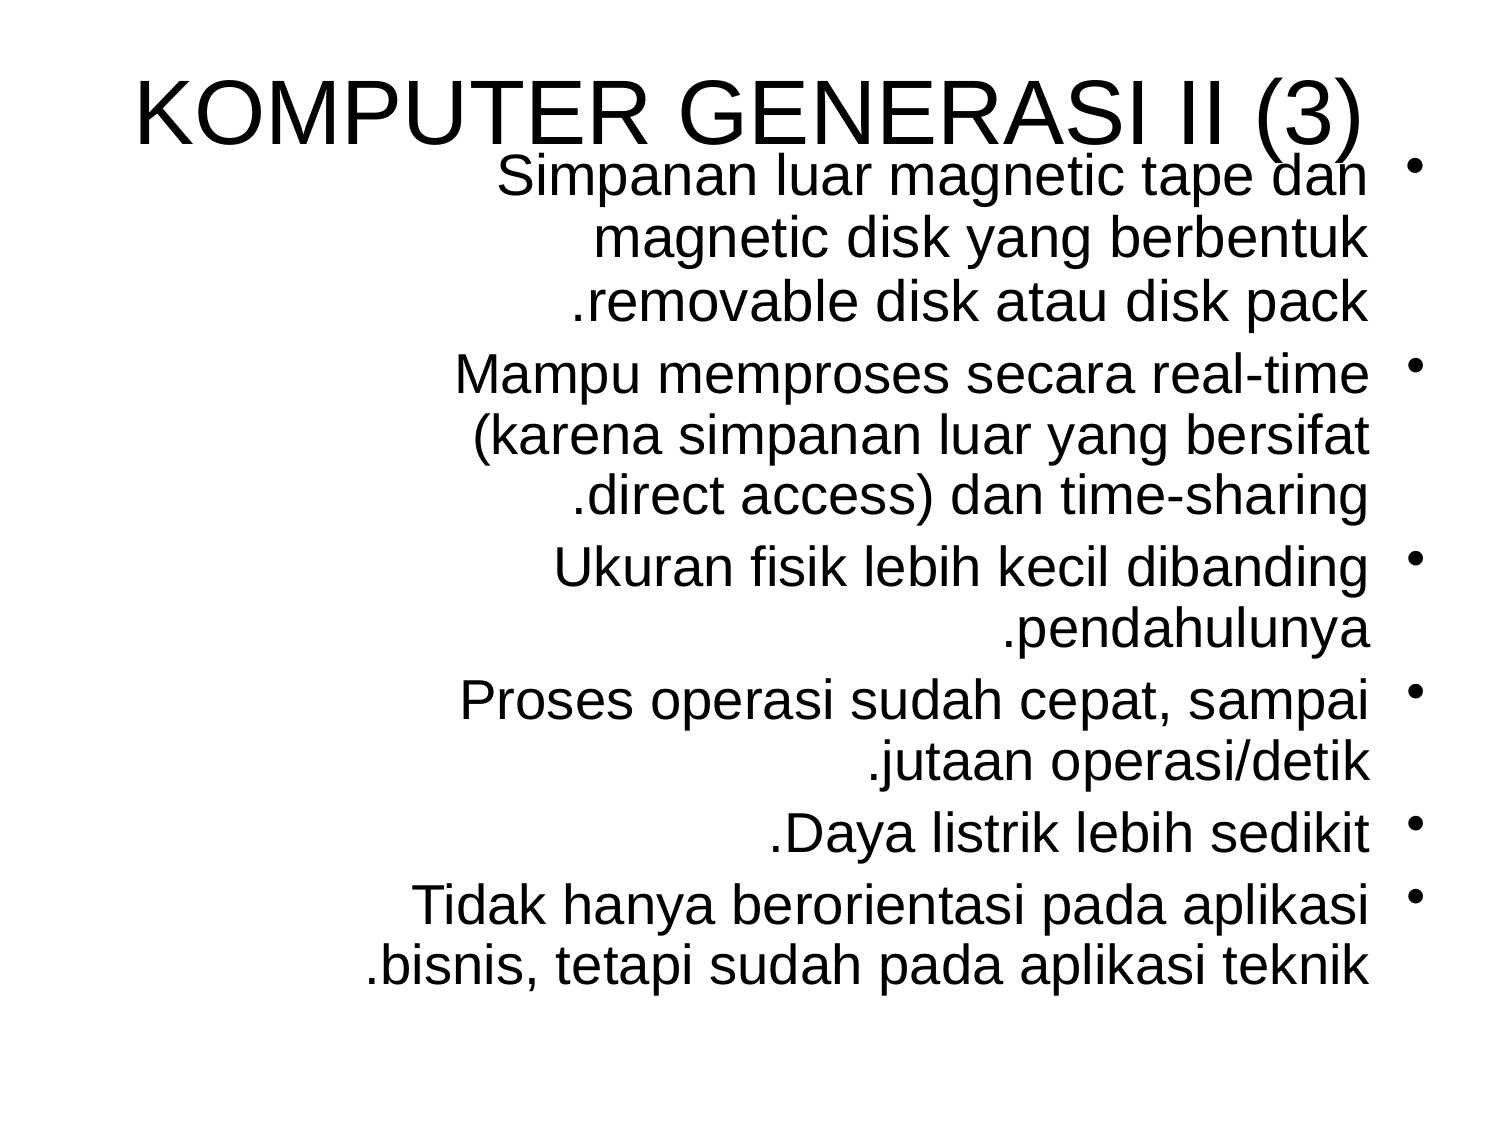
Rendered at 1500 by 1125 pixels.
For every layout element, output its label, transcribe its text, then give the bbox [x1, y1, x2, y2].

title KOMPUTER GENERASI II (3) [74, 44, 1426, 233]
list Simpanan luar magnetic tape dan magnetic disk yang berbentuk removable disk atau disk pack. Mampu memproses secara real-time (karena simpanan luar yang bersifat direct access) dan time-sharing. Ukuran fisik lebih kecil dibanding pendahulunya. Proses operasi sudah cepat, sampai jutaan operasi/detik. Daya listrik lebih sedikit. Tidak hanya berorientasi pada aplikasi bisnis, tetapi sudah pada aplikasi teknik. [312, 136, 1442, 951]
